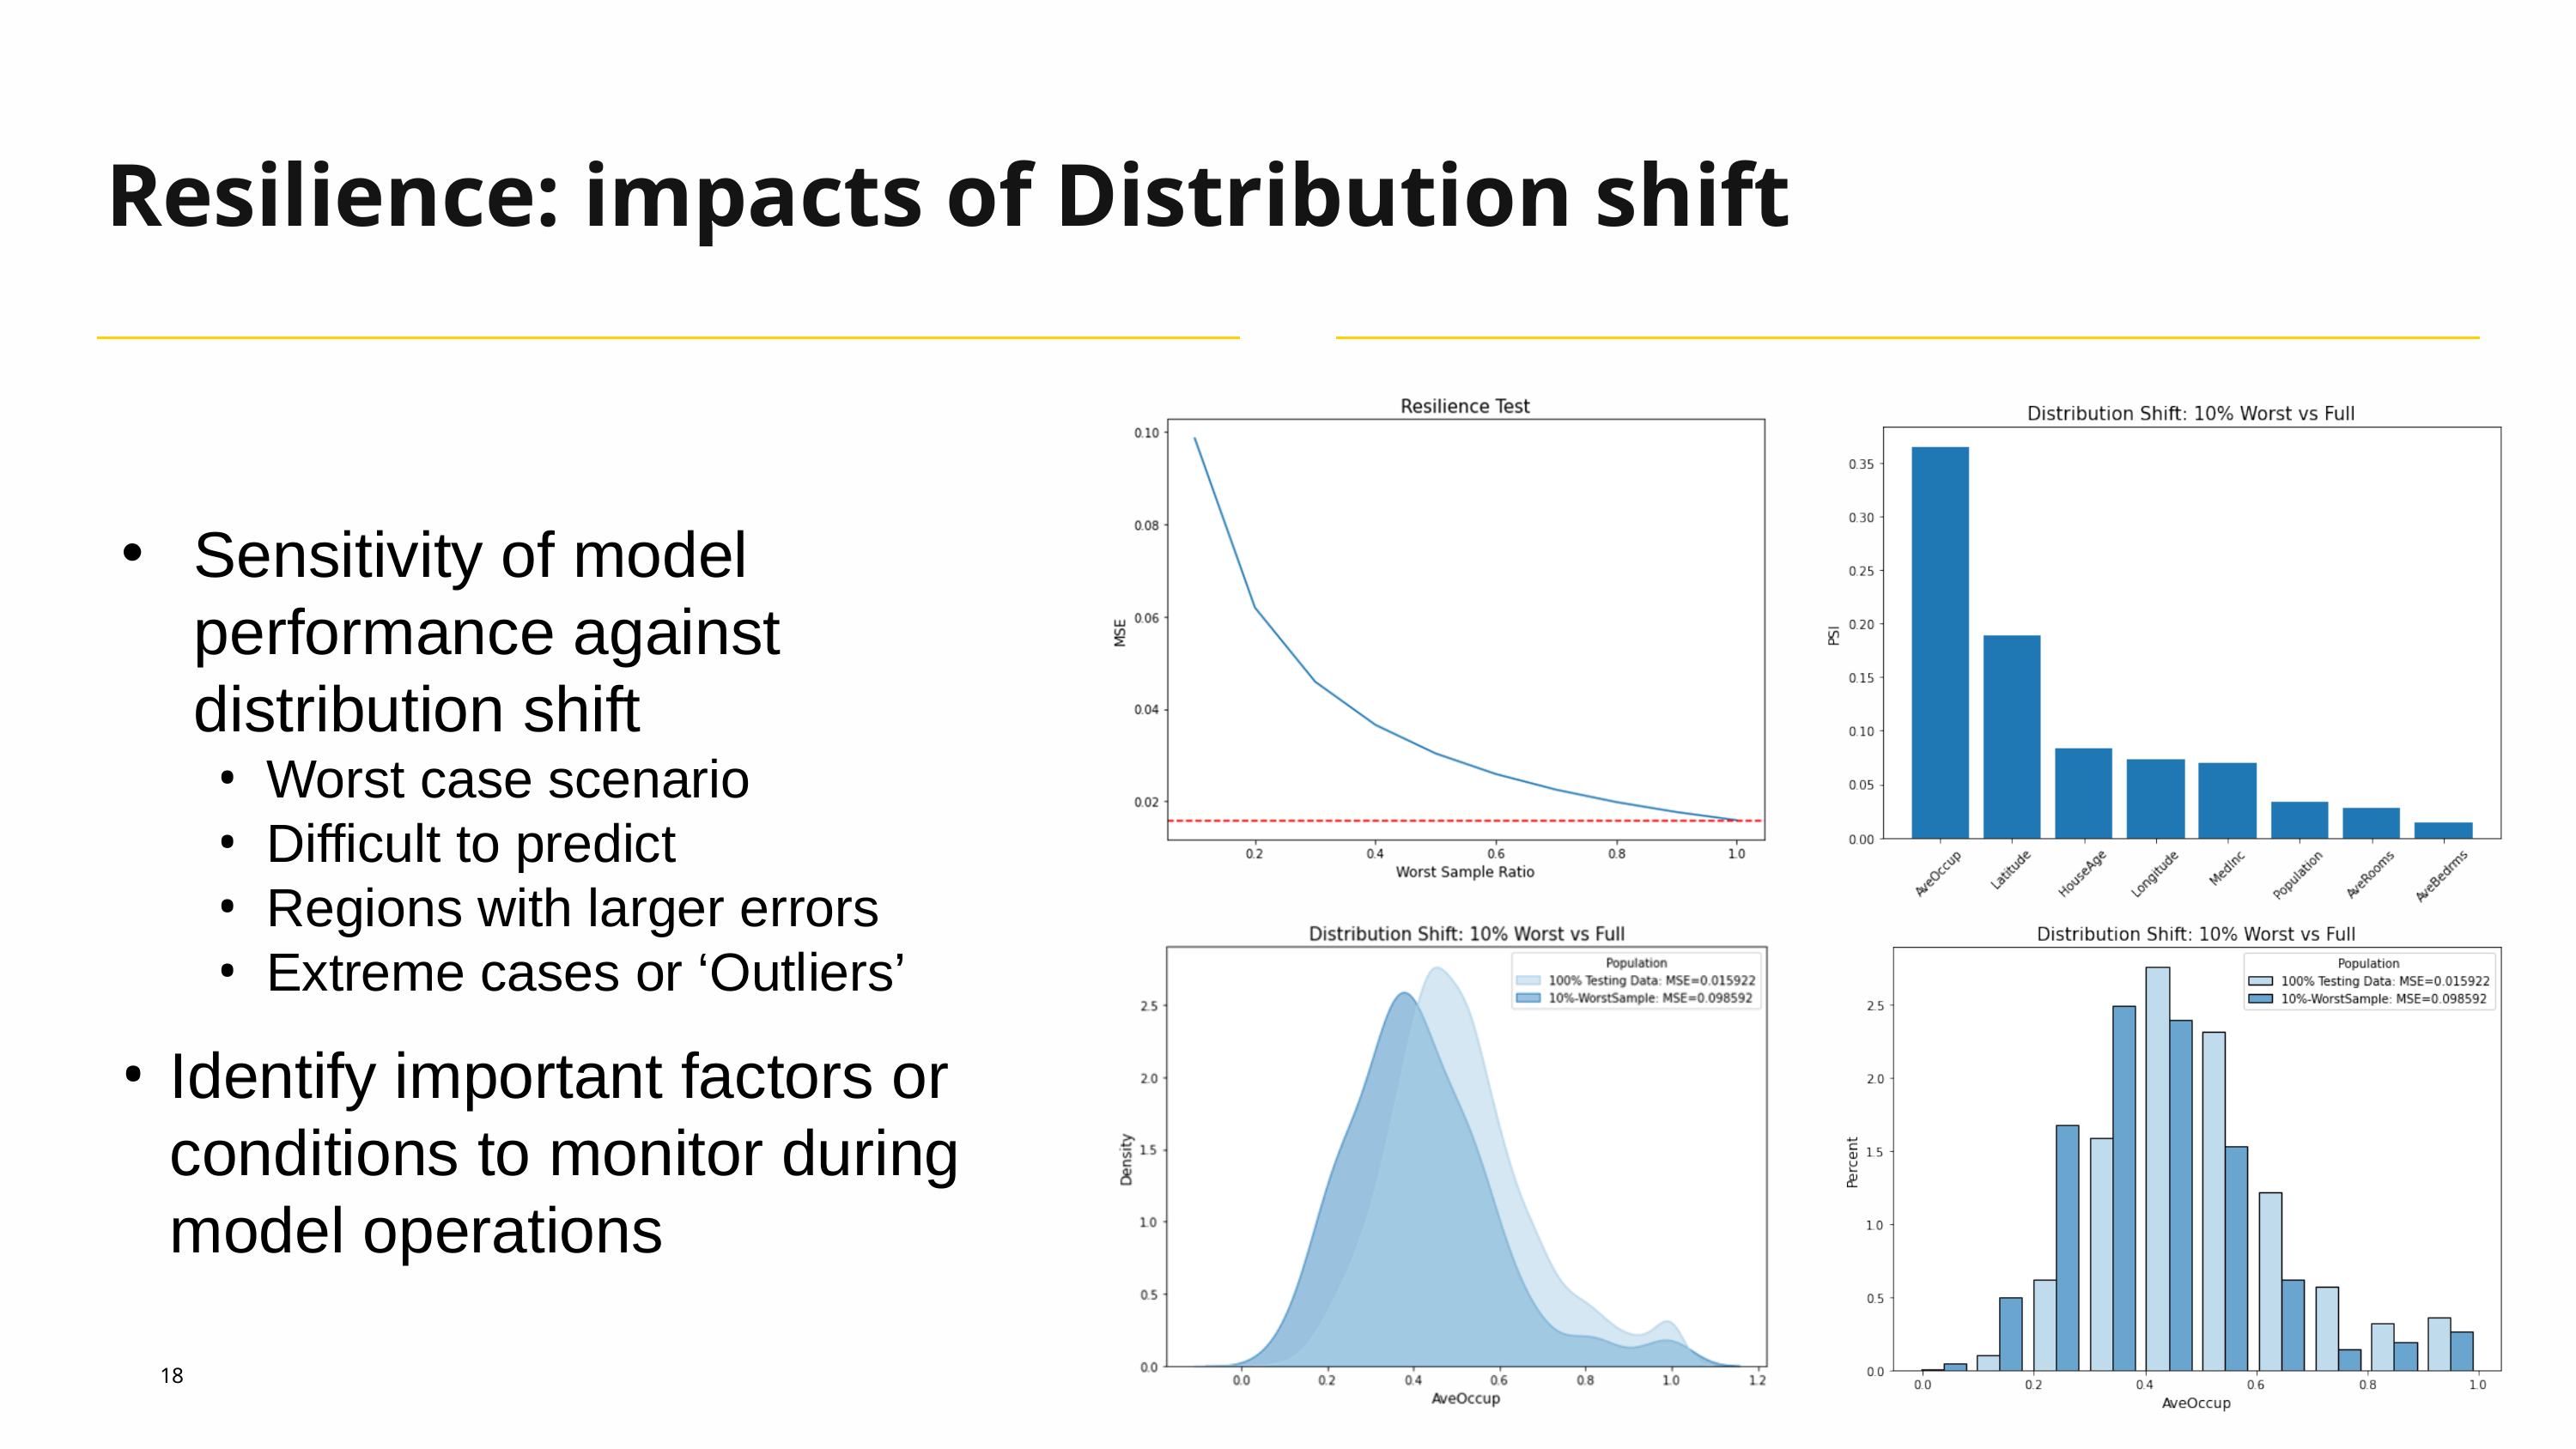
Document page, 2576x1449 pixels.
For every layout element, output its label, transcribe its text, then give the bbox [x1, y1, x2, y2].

picture [1819, 397, 2509, 912]
text_box Sensitivity of model performance against distribution shift Worst case scenario Difficult to predict Regions with larger errors Extreme cases or ‘Outliers’ Identify important factors or conditions to monitor during model operations [121, 512, 1057, 1266]
slide_number 18 [96, 1352, 193, 1401]
picture [1837, 918, 2509, 1420]
picture [1104, 390, 1771, 888]
picture [1109, 918, 1776, 1416]
title Resilience: impacts of Distribution shift [96, 130, 2480, 290]
